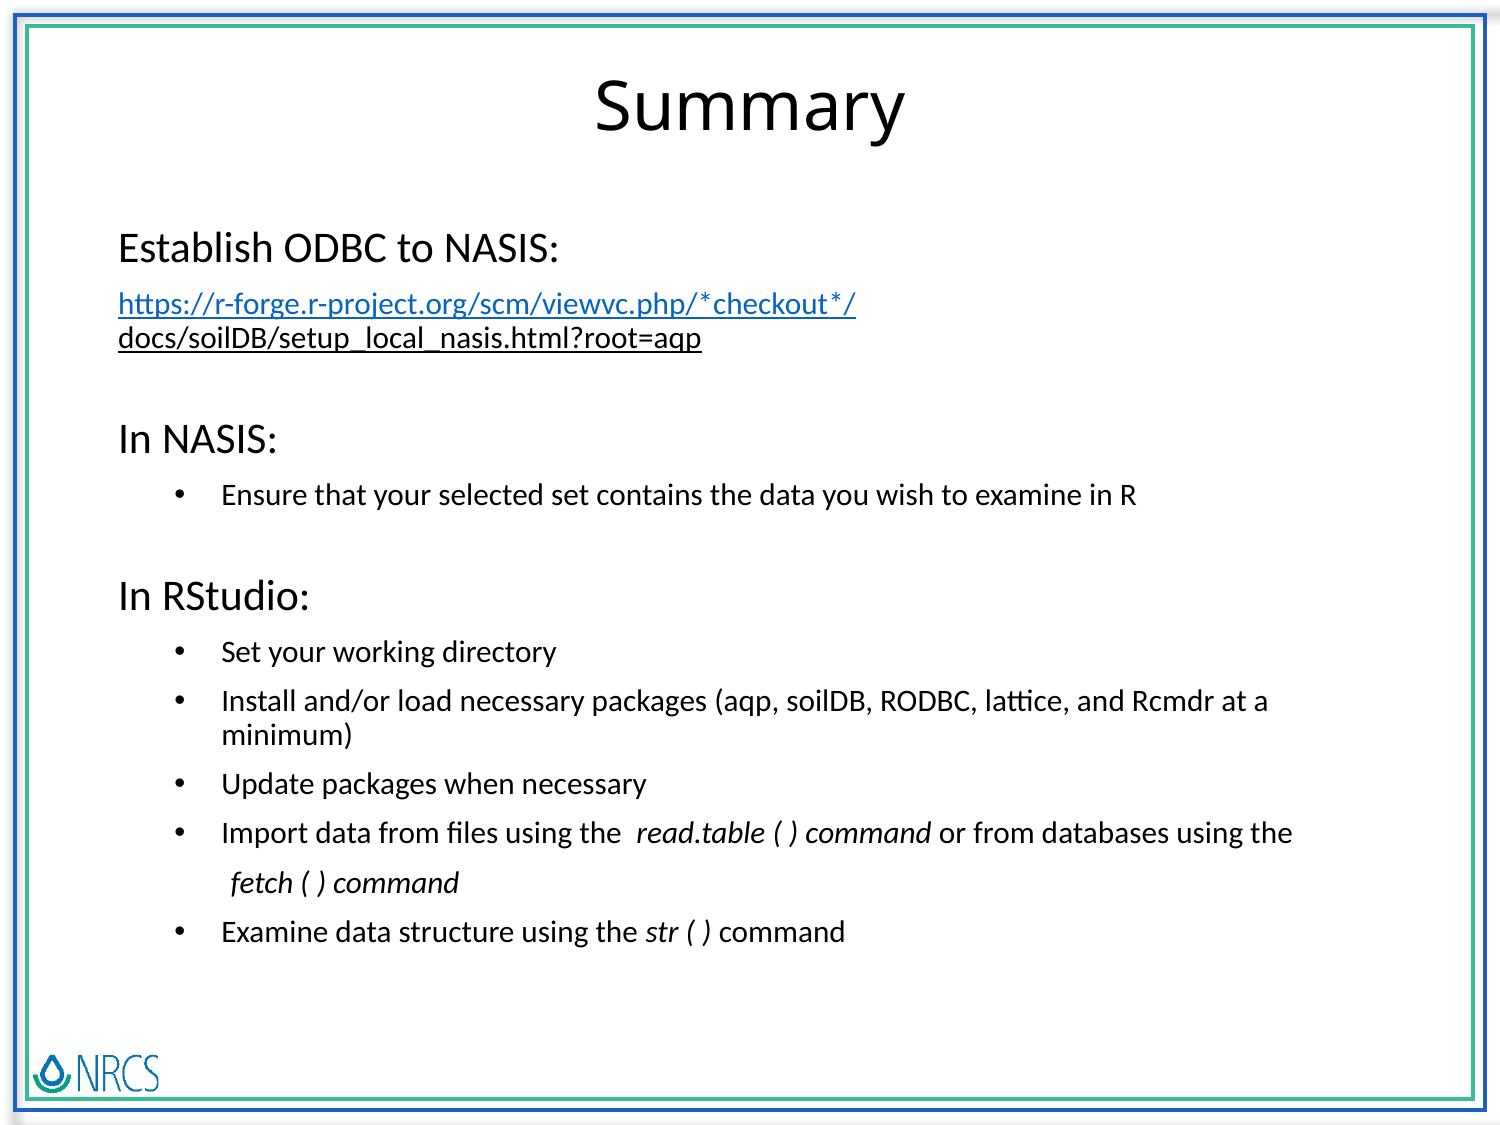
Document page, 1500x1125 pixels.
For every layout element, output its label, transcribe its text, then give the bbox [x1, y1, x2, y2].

picture [33, 1048, 103, 1094]
list Establish ODBC to NASIS: https://r-forge.r-project.org/scm/viewvc.php/*checkout*/docs/soilDB/setup_local_nasis.html?root=aqp In NASIS: Ensure that your selected set contains the data you wish to examine in R In RStudio: Set your working directory Install and/or load necessary packages (aqp, soilDB, RODBC, lattice, and Rcmdr at a minimum) Update packages when necessary Import data from files using the read.table ( ) command or from databases using the fetch ( ) command Examine data structure using the str ( ) command [103, 217, 1397, 1115]
title Summary [103, 0, 1397, 217]
